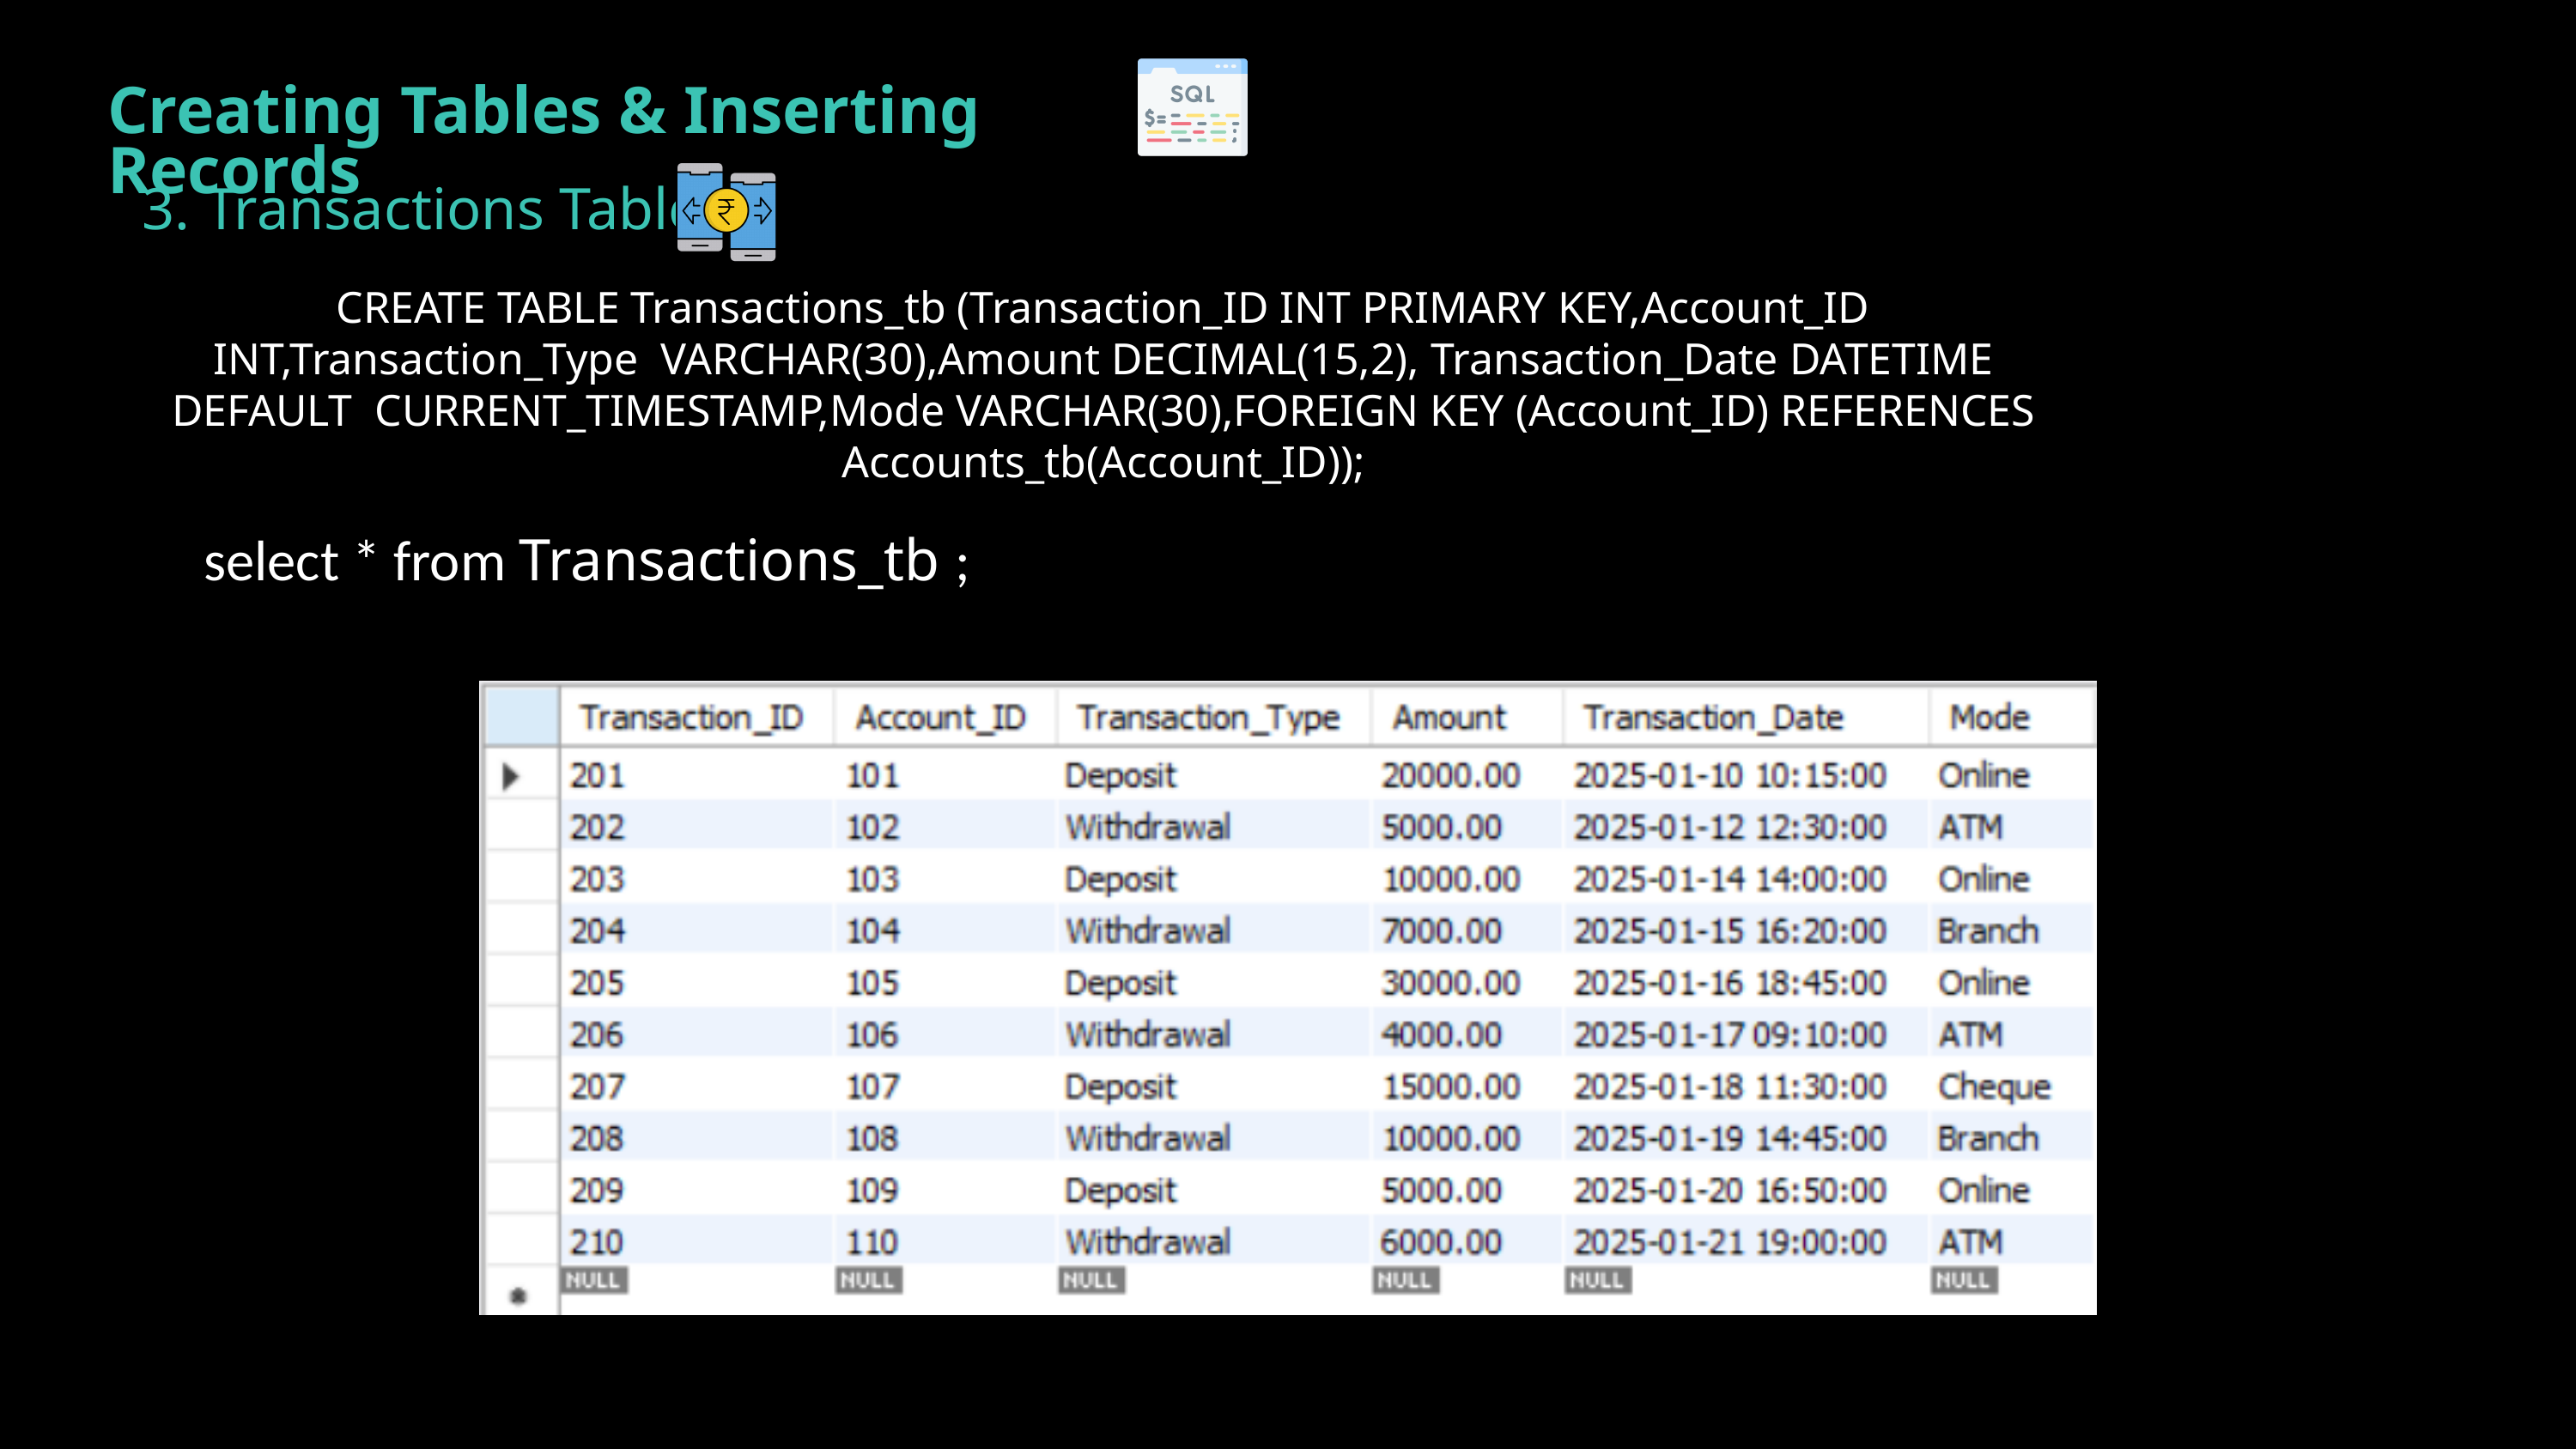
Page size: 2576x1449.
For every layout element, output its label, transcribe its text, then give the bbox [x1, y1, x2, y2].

text_box Creating Tables & Inserting Records [106, 86, 1138, 207]
text_box select * from Transactions_tb ; [191, 516, 1103, 598]
text_box CREATE TABLE Transactions_tb (Transaction_ID INT PRIMARY KEY,Account_ID INT,Transaction_Type VARCHAR(30),Amount DECIMAL(15,2), Transaction_Date DATETIME DEFAULT CURRENT_TIMESTAMP,Mode VARCHAR(30),FOREIGN KEY (Account_ID) REFERENCES Accounts_tb(Account_ID)); [142, 273, 2065, 493]
picture [1137, 52, 1248, 163]
picture [676, 161, 777, 263]
text_box 3. Transactions Table [129, 166, 671, 248]
picture [479, 681, 2097, 1316]
